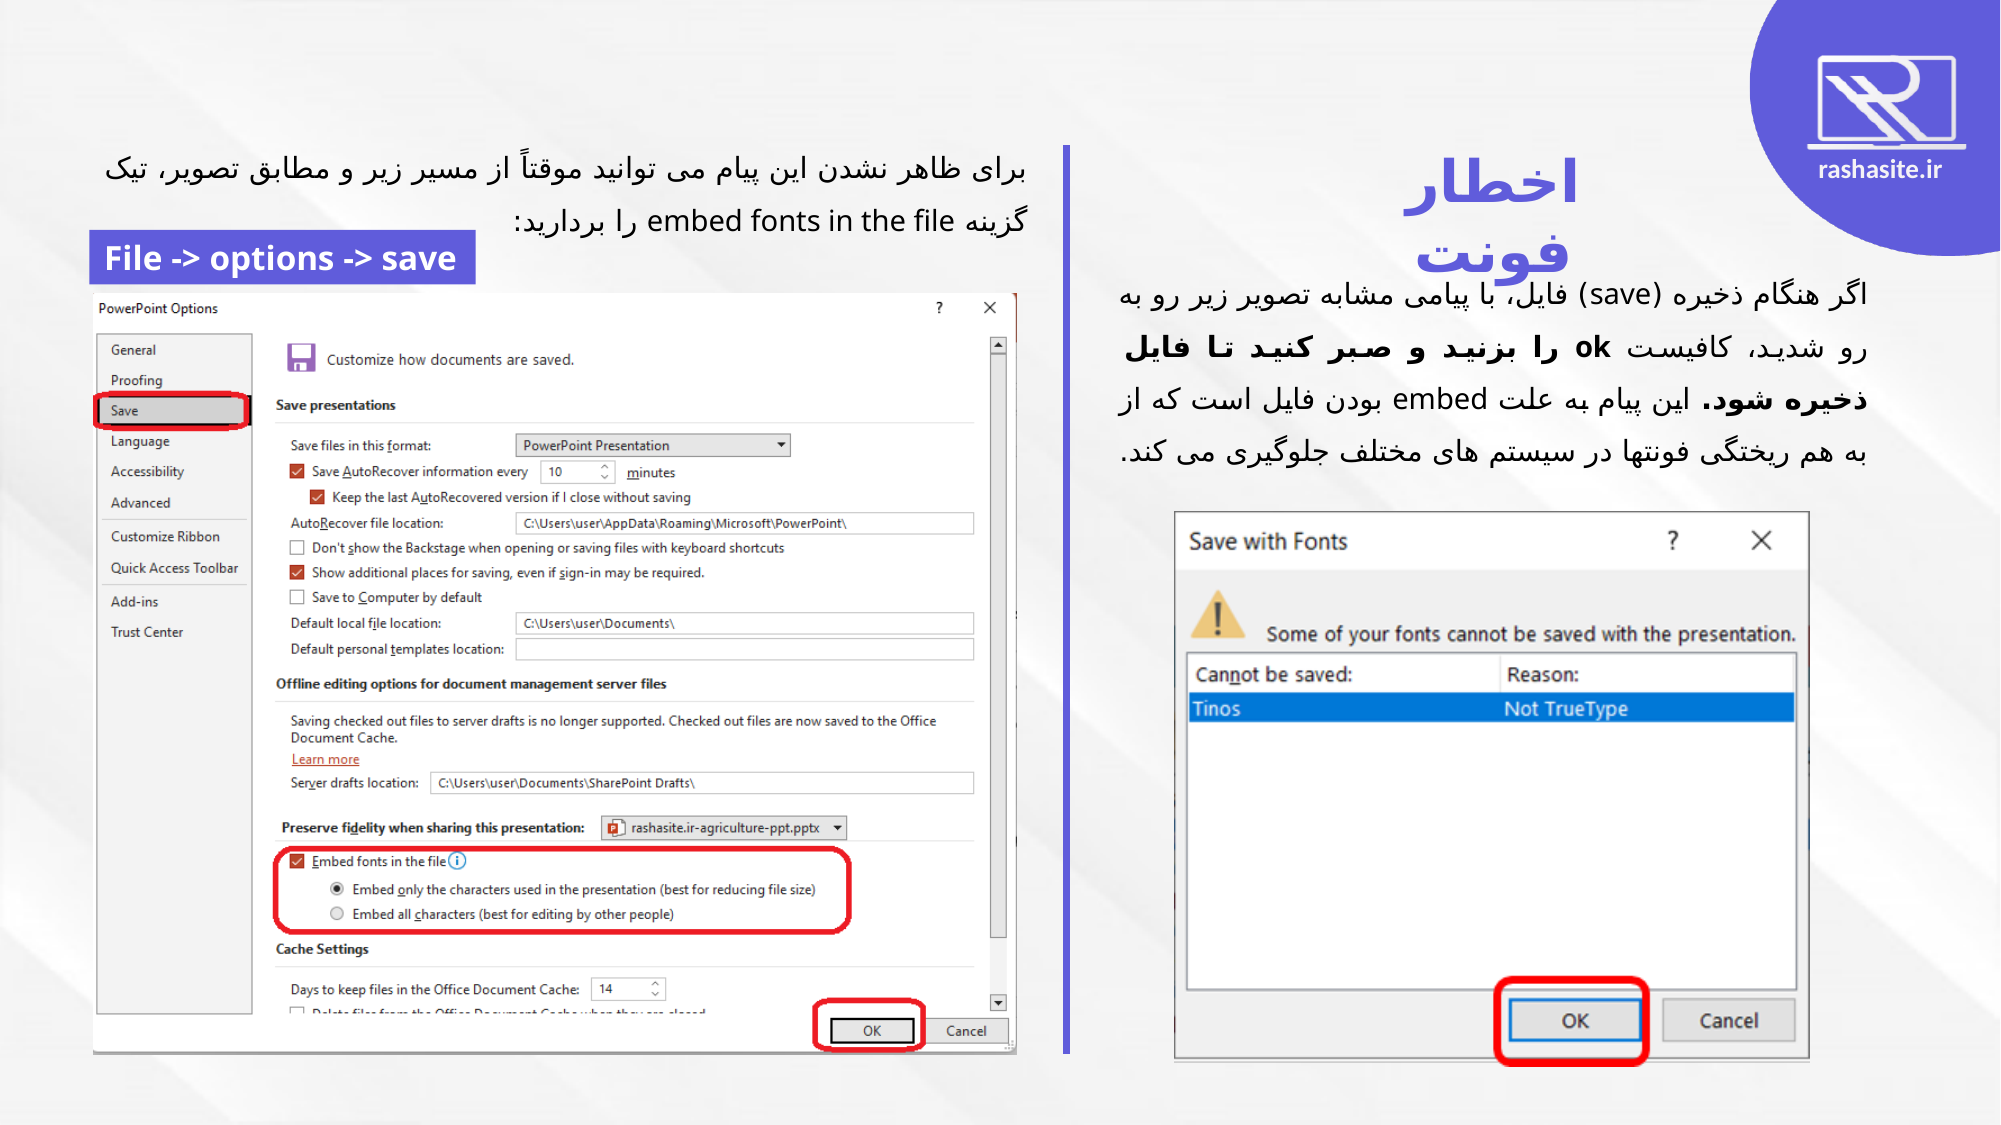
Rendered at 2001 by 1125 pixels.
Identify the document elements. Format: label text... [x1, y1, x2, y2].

text_box اخطار فونت [1320, 136, 1667, 292]
text_box برای ظاهر نشدن این پیام می توانید موقتاً از مسیر زیر و مطابق تصویر، تیک گزینه embed fonts in the file را بردارید: [89, 124, 1043, 245]
picture [0, 0, 2001, 1125]
text_box File -> options -> save [89, 229, 476, 285]
text_box اگر هنگام ذخیره (save) فایل، با پیامی مشابه تصویر زیر رو به رو شدید، کافیست ok را بزنید و صبر کنید تا فایل ذخیره شود. این پیام به علت embed بودن فایل است که از به هم ریختگی فونتها در سیستم های مختلف جلوگیری می کند. [1103, 250, 1883, 476]
